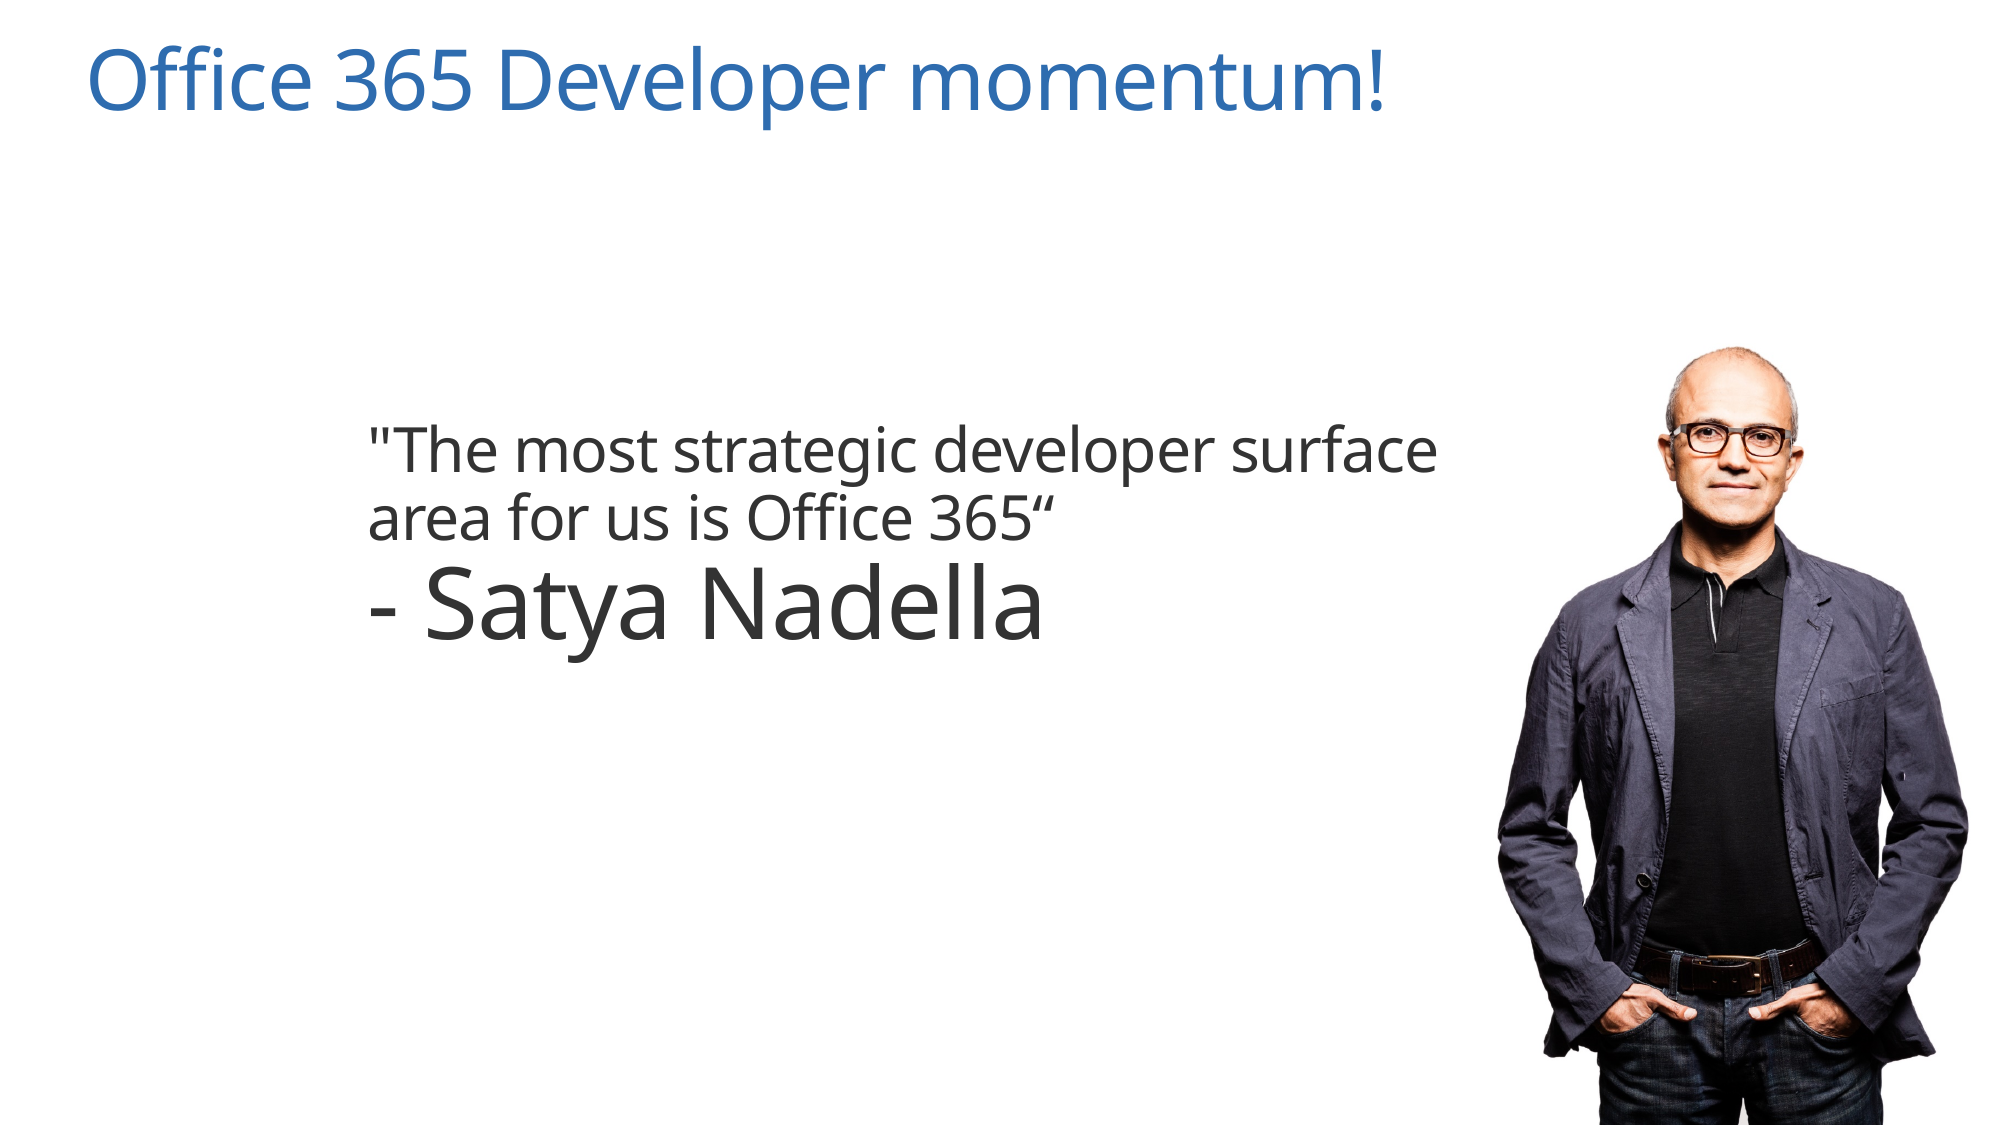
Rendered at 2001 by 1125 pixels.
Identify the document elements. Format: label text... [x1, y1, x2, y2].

picture [1449, 298, 2000, 1125]
list "The most strategic developer surface area for us is Office 365“ - Satya Nadella [367, 418, 1449, 693]
title Office 365 Developer momentum! [85, 37, 1915, 161]
